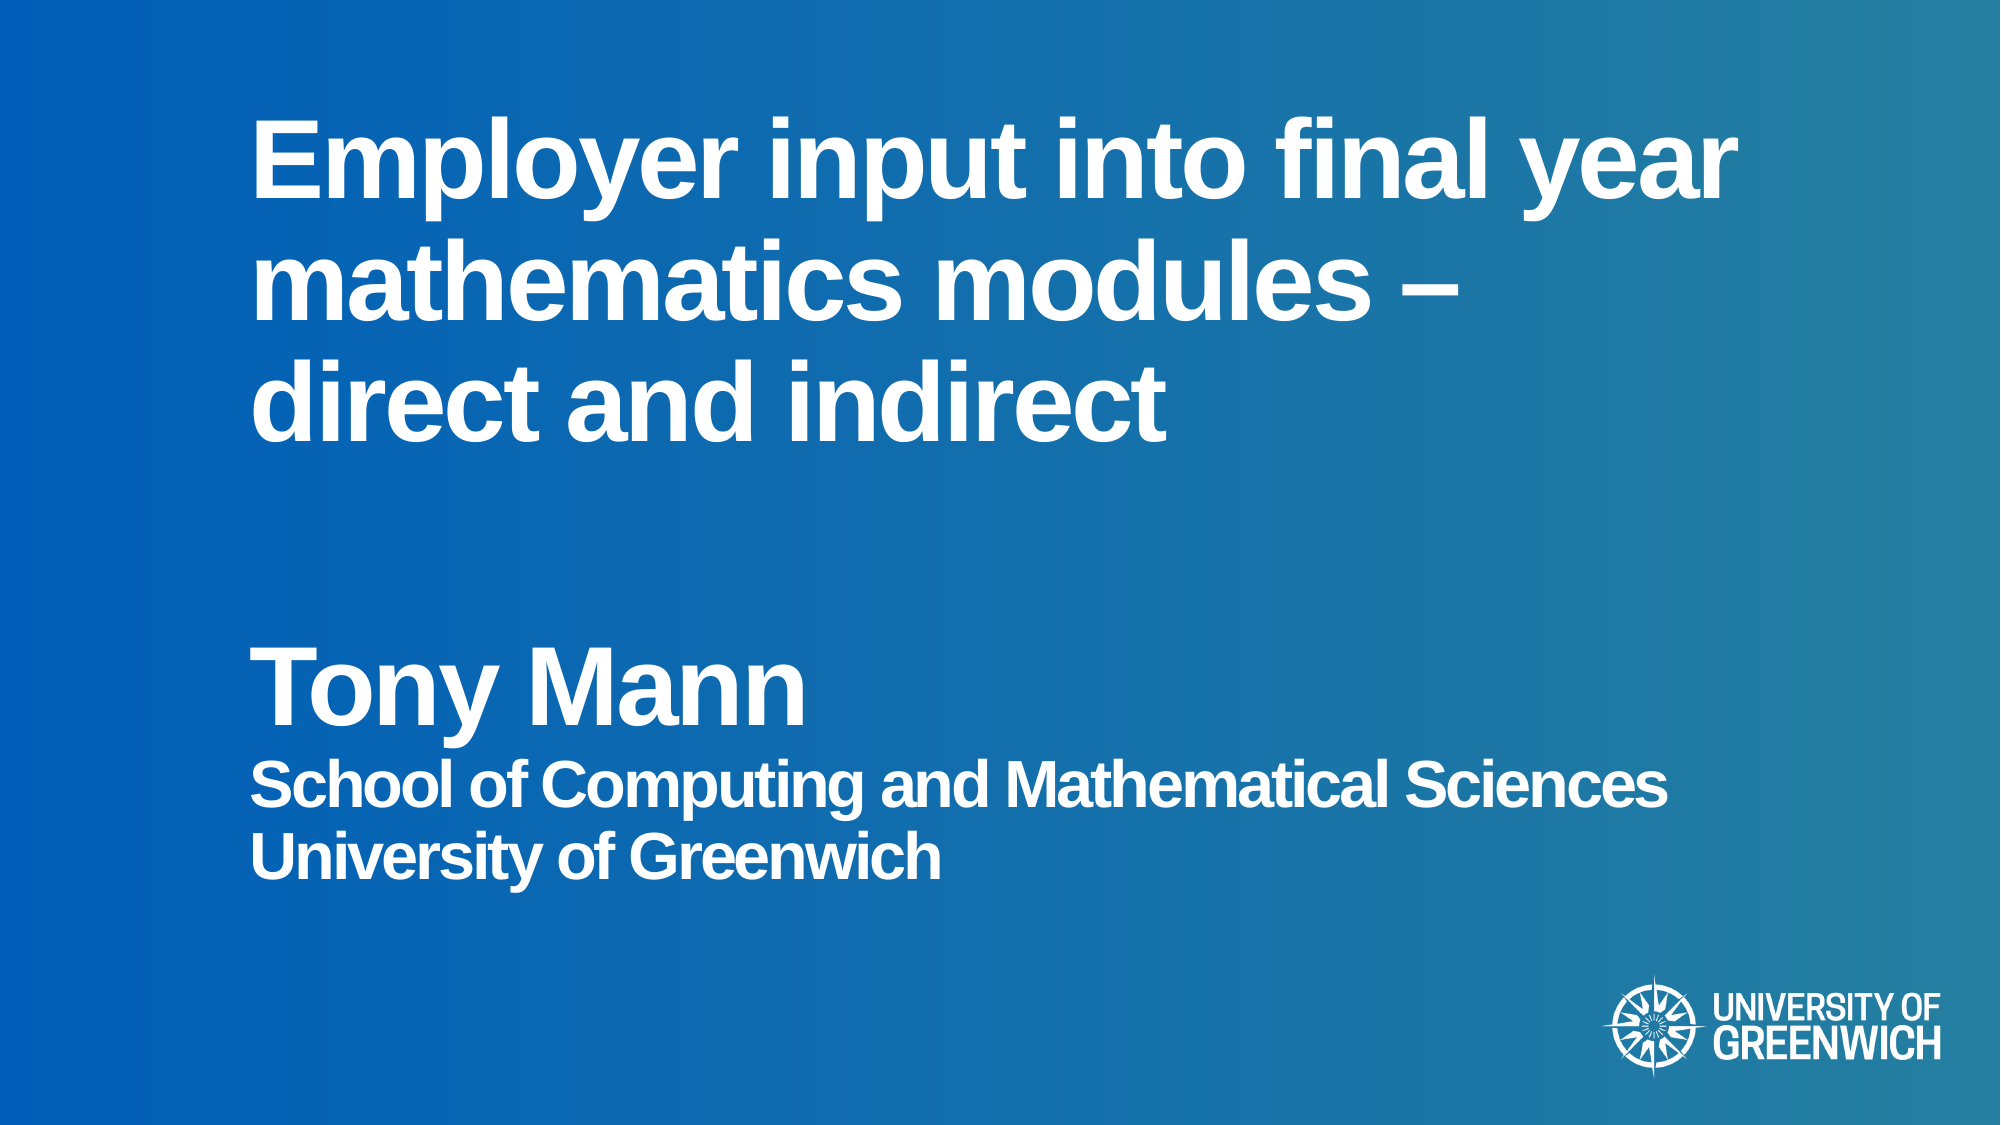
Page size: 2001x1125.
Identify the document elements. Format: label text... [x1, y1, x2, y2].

title Employer input into final year mathematics modules – direct and indirect Tony Mann School of Computing and Mathematical Sciences University of Greenwich [249, 101, 1750, 953]
picture [1584, 956, 1969, 1096]
